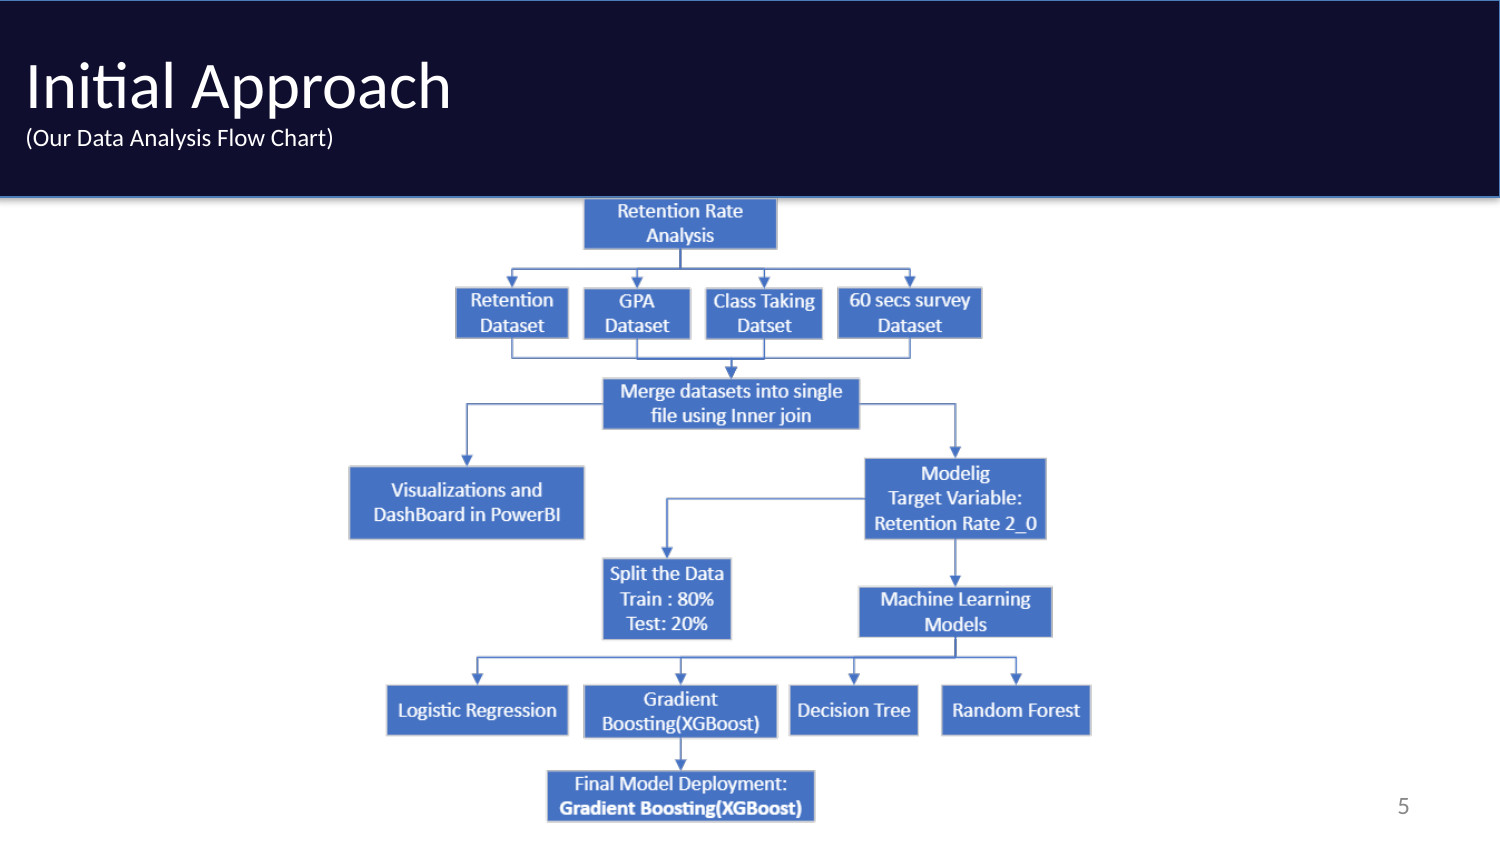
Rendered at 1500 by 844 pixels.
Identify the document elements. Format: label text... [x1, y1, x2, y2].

title Initial Approach (Our Data Analysis Flow Chart) [10, 26, 1361, 168]
slide_number 5 [1101, 782, 1425, 828]
picture [343, 191, 1097, 828]
